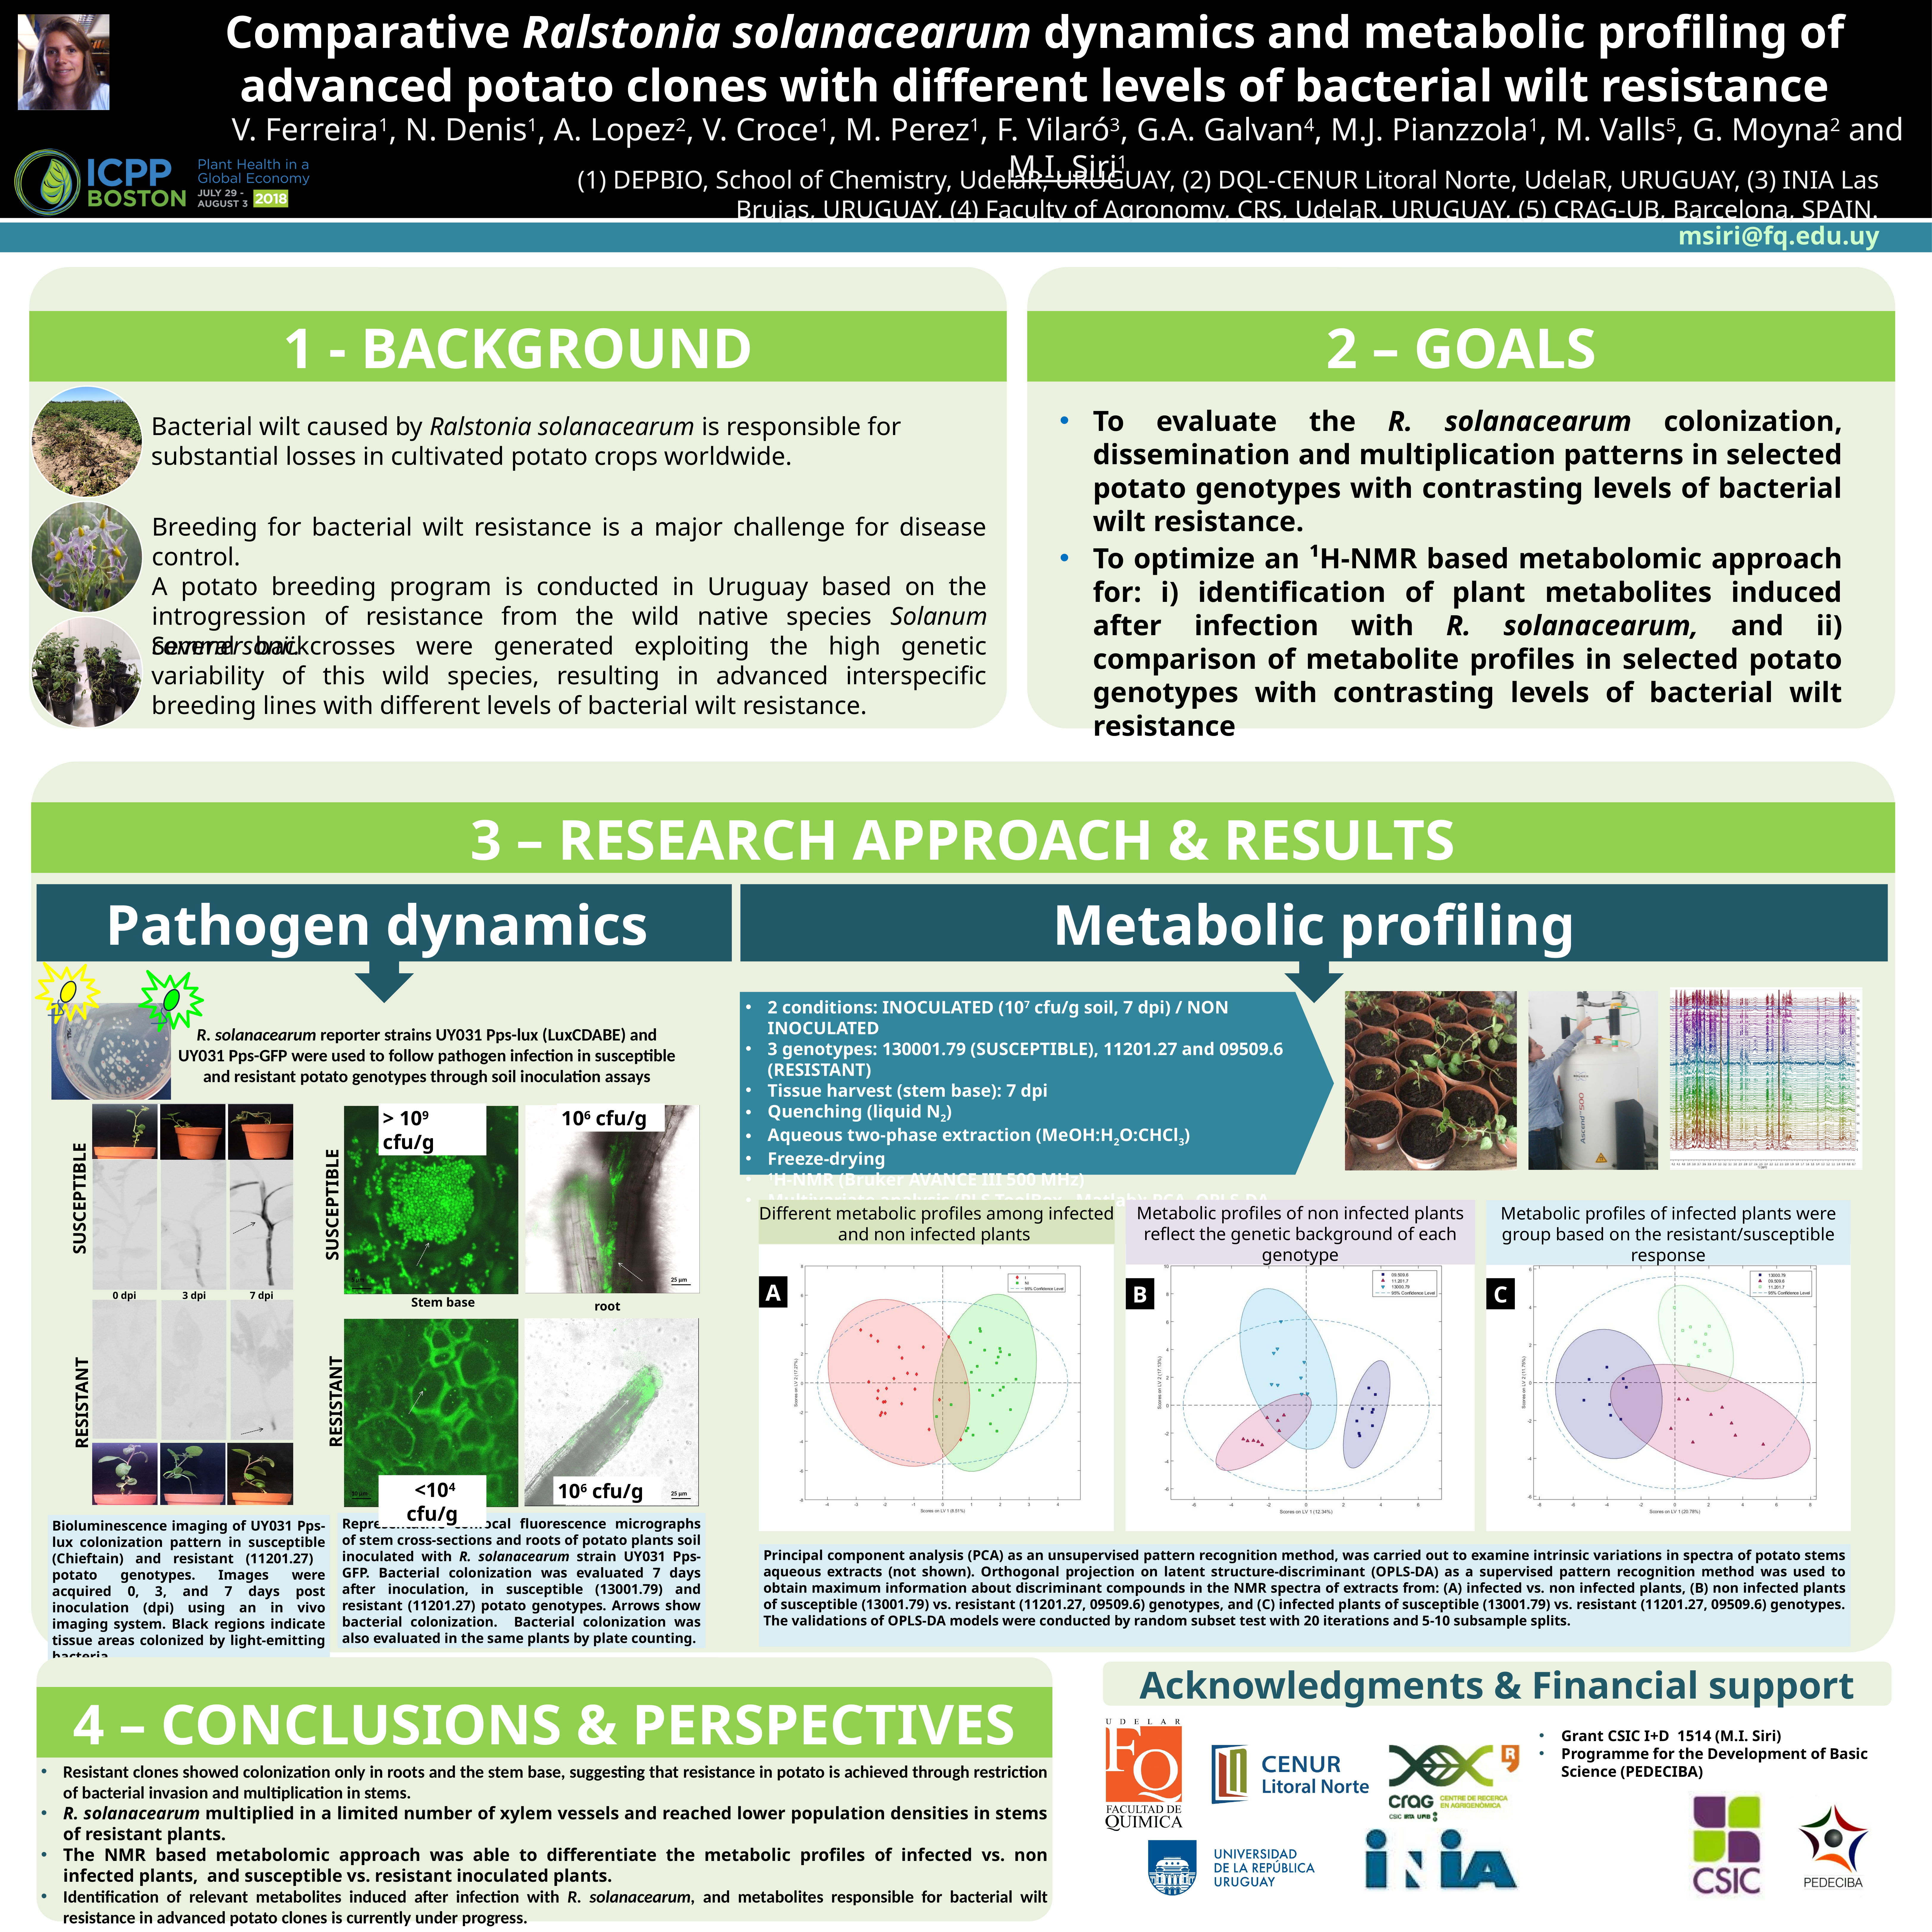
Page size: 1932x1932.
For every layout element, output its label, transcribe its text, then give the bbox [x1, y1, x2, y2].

text_box Grant CSIC I+D 1514 (M.I. Siri) Programme for the Development of Basic Science (PEDECIBA) [1534, 1724, 1906, 1782]
text_box Acknowledgments & Financial support [1102, 1661, 1892, 1706]
picture [18, 14, 109, 110]
text_box Representative confocal fluorescence micrographs of stem cross-sections and roots of potato plants soil inoculated with R. solanacearum strain UY031 Pps-GFP. Bacterial colonization was evaluated 7 days after inoculation, in susceptible (13001.79) and resistant (11201.27) potato genotypes. Arrows show bacterial colonization. Bacterial colonization was also evaluated in the same plants by plate counting. [338, 1513, 706, 1648]
text_box <104 cfu/g [379, 1509, 486, 1527]
picture [1345, 991, 1517, 1171]
text_box [0, 0, 1932, 219]
text_box Resistant clones showed colonization only in roots and the stem base, suggesting that resistance in potato is achieved through restriction of bacterial invasion and multiplication in stems. R. solanacearum multiplied in a limited number of xylem vessels and reached lower population densities in stems of resistant plants. The NMR based metabolomic approach was able to differentiate the metabolic profiles of infected vs. non infected plants, and susceptible vs. resistant inoculated plants. Identification of relevant metabolites induced after infection with R. solanacearum, and metabolites responsible for bacterial wilt resistance in advanced potato clones is currently under progress. [37, 1758, 1052, 1929]
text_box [141, 970, 203, 1033]
text_box To evaluate the R. solanacearum colonization, dissemination and multiplication patterns in selected potato genotypes with contrasting levels of bacterial wilt resistance. [1055, 401, 1847, 538]
picture [14, 148, 328, 219]
picture [51, 1003, 171, 1100]
text_box msiri@fq.edu.uy [1546, 218, 1884, 252]
text_box Metabolic profiling [740, 883, 1889, 992]
text_box Several backcrosses were generated exploiting the high genetic variability of this wild species, resulting in advanced interspecific breeding lines with different levels of bacterial wilt resistance. [115, 627, 992, 721]
picture [1126, 1244, 1475, 1531]
picture [1528, 991, 1658, 1170]
text_box [30, 616, 143, 729]
text_box 3 – RESEARCH APPROACH & RESULTS [31, 802, 1895, 873]
text_box Comparative Ralstonia solanacearum dynamics and metabolic profiling of advanced potato clones with different levels of bacterial wilt resistance [137, 1, 1932, 113]
text_box 4 – CONCLUSIONS & PERSPECTIVES [37, 1687, 1052, 1758]
text_box Different metabolic profiles among infected and non infected plants [759, 1200, 1115, 1244]
text_box Breeding for bacterial wilt resistance is a major challenge for disease control. A potato breeding program is conducted in Uruguay based on the introgression of resistance from the wild native species Solanum commersonii. [107, 508, 992, 627]
picture [1365, 1828, 1520, 1892]
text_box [37, 962, 100, 1025]
text_box (1) DEPBIO, School of Chemistry, UdelaR, URUGUAY, (2) DQL-CENUR Litoral Norte, UdelaR, URUGUAY, (3) INIA Las Brujas, URUGUAY, (4) Faculty of Agronomy, CRS, UdelaR, URUGUAY, (5) CRAG-UB, Barcelona, SPAIN. [512, 161, 1884, 222]
picture [1486, 1244, 1851, 1531]
text_box [36, 1657, 1053, 1904]
text_box R. solanacearum reporter strains UY031 Pps-lux (LuxCDABE) and UY031 Pps-GFP were used to follow pathogen infection in susceptible and resistant potato genotypes through soil inoculation assays [172, 1021, 691, 1088]
text_box V. Ferreira1, N. Denis1, A. Lopez2, V. Croce1, M. Perez1, F. Vilaró3, G.A. Galvan4, M.J. Pianzzola1, M. Valls5, G. Moyna2 and M.I. Siri1 [204, 107, 1932, 186]
text_box [30, 761, 1896, 1653]
text_box [29, 266, 1007, 729]
text_box 2 – GOALS [1027, 311, 1895, 382]
text_box Bioluminescence imaging of UY031 Pps-lux colonization pattern in susceptible (Chieftain) and resistant (11201.27) potato genotypes. Images were acquired 0, 3, and 7 days post inoculation (dpi) using an in vivo imaging system. Black regions indicate tissue areas colonized by light-emitting bacteria. [48, 1515, 330, 1660]
picture [1670, 987, 1863, 1170]
text_box [30, 385, 143, 498]
text_box [1027, 266, 1896, 729]
text_box Bacterial wilt caused by Ralstonia solanacearum is responsible for substantial losses in cultivated potato crops worldwide. [133, 408, 992, 472]
text_box [30, 500, 143, 613]
text_box Pathogen dynamics [36, 883, 732, 1004]
picture [1782, 1795, 1888, 1898]
text_box [0, 222, 1932, 253]
text_box Metabolic profiles of infected plants were group based on the resistant/susceptible response [1486, 1200, 1851, 1244]
text_box > 109 cfu/g [379, 1103, 486, 1105]
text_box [319, 1105, 712, 1507]
picture [1103, 1716, 1387, 1922]
picture [759, 1244, 1114, 1531]
text_box 1 - BACKGROUND [29, 311, 1007, 382]
picture [1688, 1791, 1765, 1900]
text_box 106 cfu/g [557, 1103, 665, 1105]
text_box Metabolic profiles of non infected plants reflect the genetic background of each genotype [1126, 1200, 1475, 1245]
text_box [740, 992, 1334, 1175]
picture [1389, 1745, 1520, 1822]
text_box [66, 1103, 293, 1505]
text_box Principal component analysis (PCA) as an unsupervised pattern recognition method, was carried out to examine intrinsic variations in spectra of potato stems aqueous extracts (not shown). Orthogonal projection on latent structure-discriminant (OPLS-DA) as a supervised pattern recognition method was used to obtain maximum information about discriminant compounds in the NMR spectra of extracts from: (A) infected vs. non infected plants, (B) non infected plants of susceptible (13001.79) vs. resistant (11201.27, 09509.6) genotypes, and (C) infected plants of susceptible (13001.79) vs. resistant (11201.27, 09509.6) genotypes. The validations of OPLS-DA models were conducted by random subset test with 20 iterations and 5-10 subsample splits. [759, 1544, 1851, 1647]
text_box To optimize an ¹H-NMR based metabolomic approach for: i) identification of plant metabolites induced after infection with R. solanacearum, and ii) comparison of metabolite profiles in selected potato genotypes with contrasting levels of bacterial wilt resistance [1055, 538, 1847, 744]
